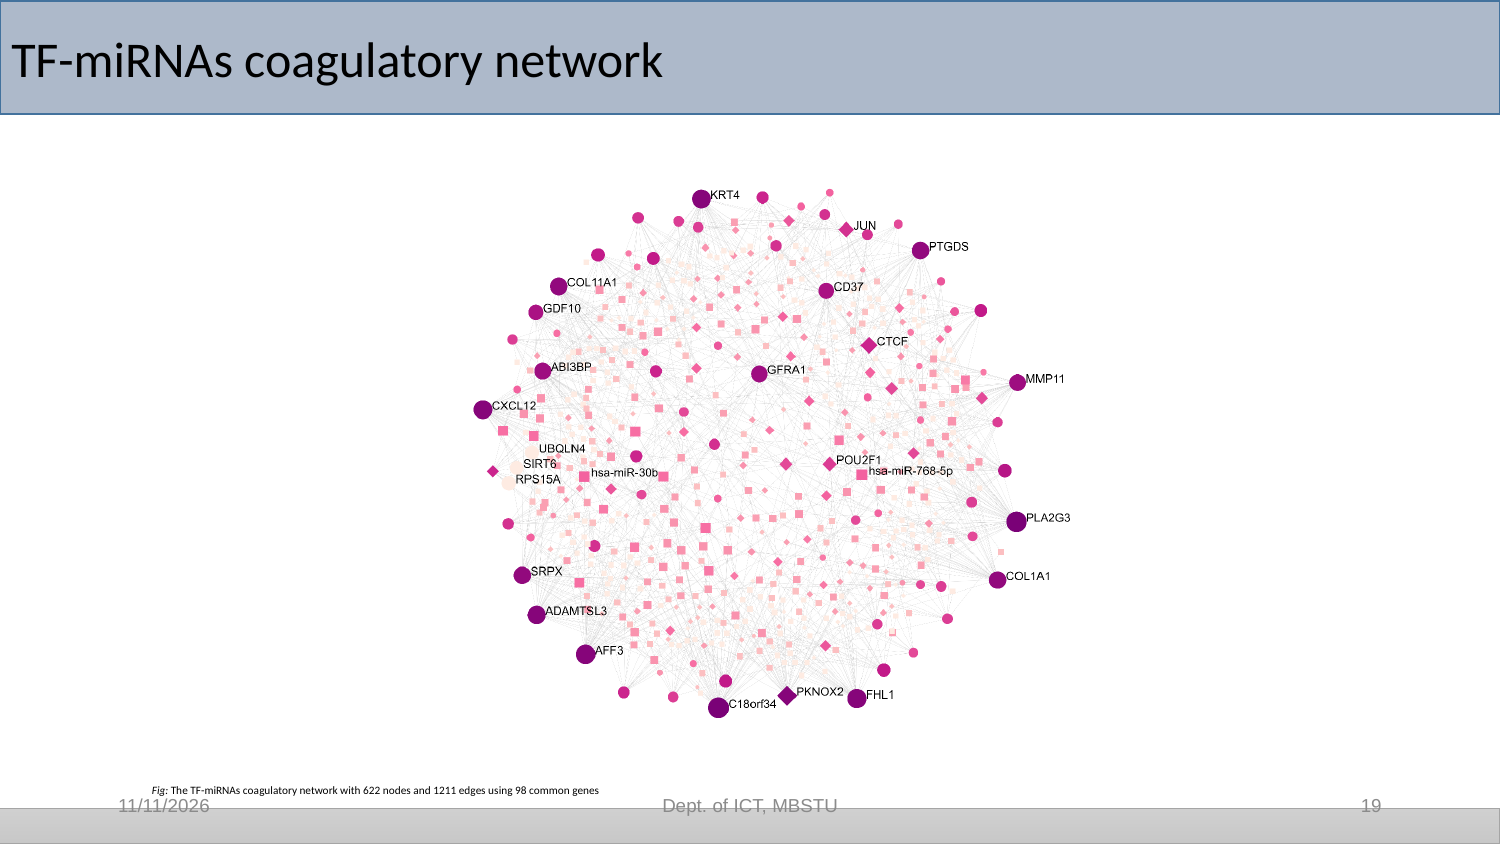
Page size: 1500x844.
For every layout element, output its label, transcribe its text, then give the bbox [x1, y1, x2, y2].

text_box TF-miRNAs coagulatory network [0, 0, 1500, 115]
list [372, 182, 1128, 718]
title Fig: The TF-miRNAs coagulatory network with 622 nodes and 1211 edges using 98 common genes [74, 776, 1426, 808]
text_box [0, 808, 1500, 844]
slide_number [103, 782, 441, 827]
footer Dept. of ICT, MBSTU [496, 782, 1004, 827]
slide_number 19 [1059, 782, 1397, 827]
